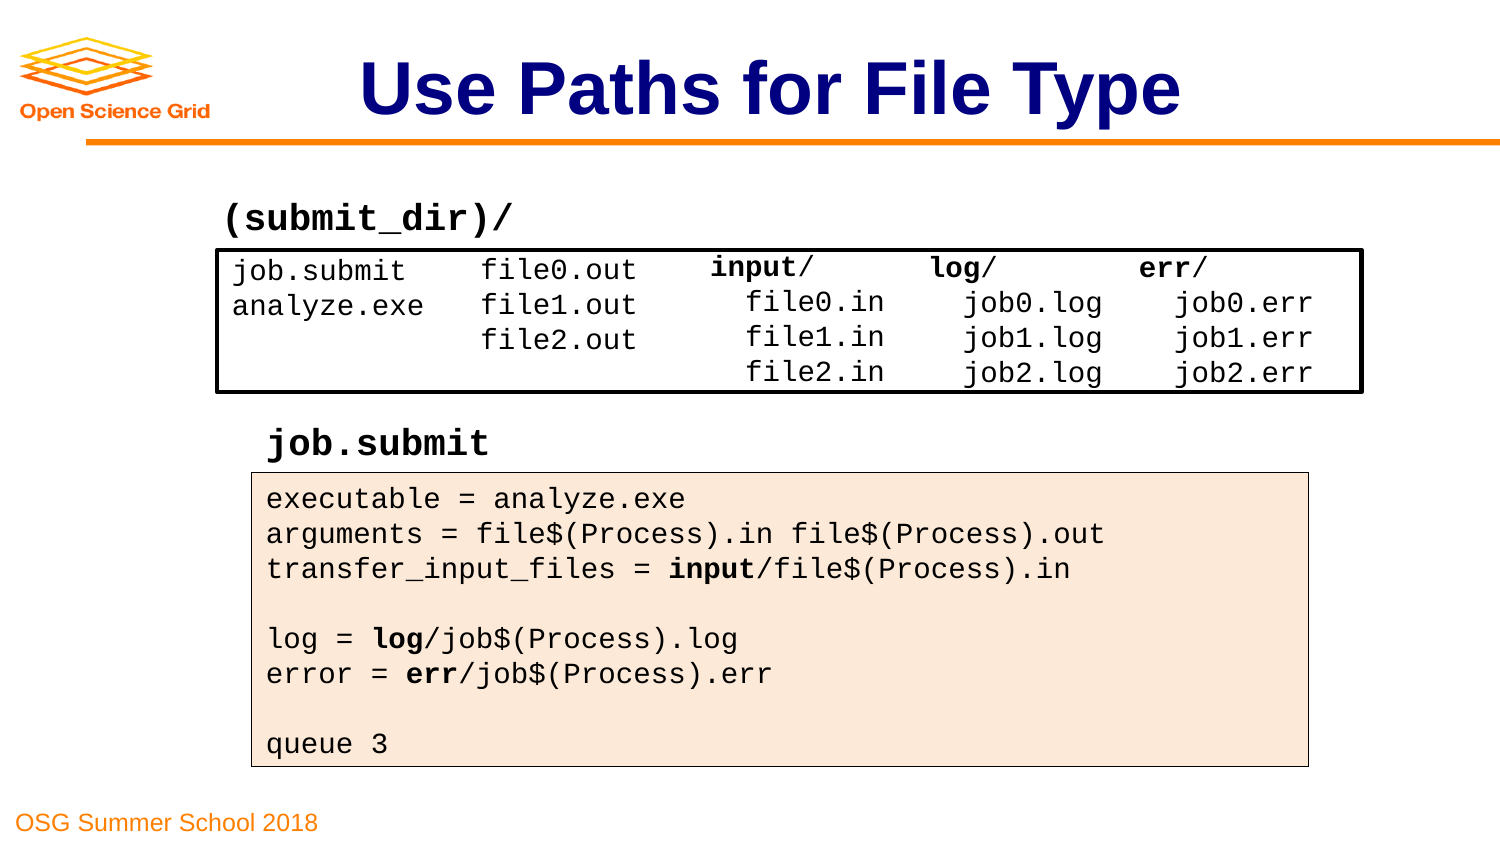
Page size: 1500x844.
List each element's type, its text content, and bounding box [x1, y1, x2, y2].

text_box executable = analyze.exe arguments = file$(Process).in file$(Process).out transfer_input_files = input/file$(Process).in log = log/job$(Process).log error = err/job$(Process).err queue 3 [251, 472, 1309, 767]
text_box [216, 243, 1377, 393]
text_box job.submit [251, 410, 528, 470]
picture [0, 20, 201, 134]
text_box (submit_dir)/ [206, 185, 563, 246]
title Use Paths for File Type [201, 14, 1342, 155]
